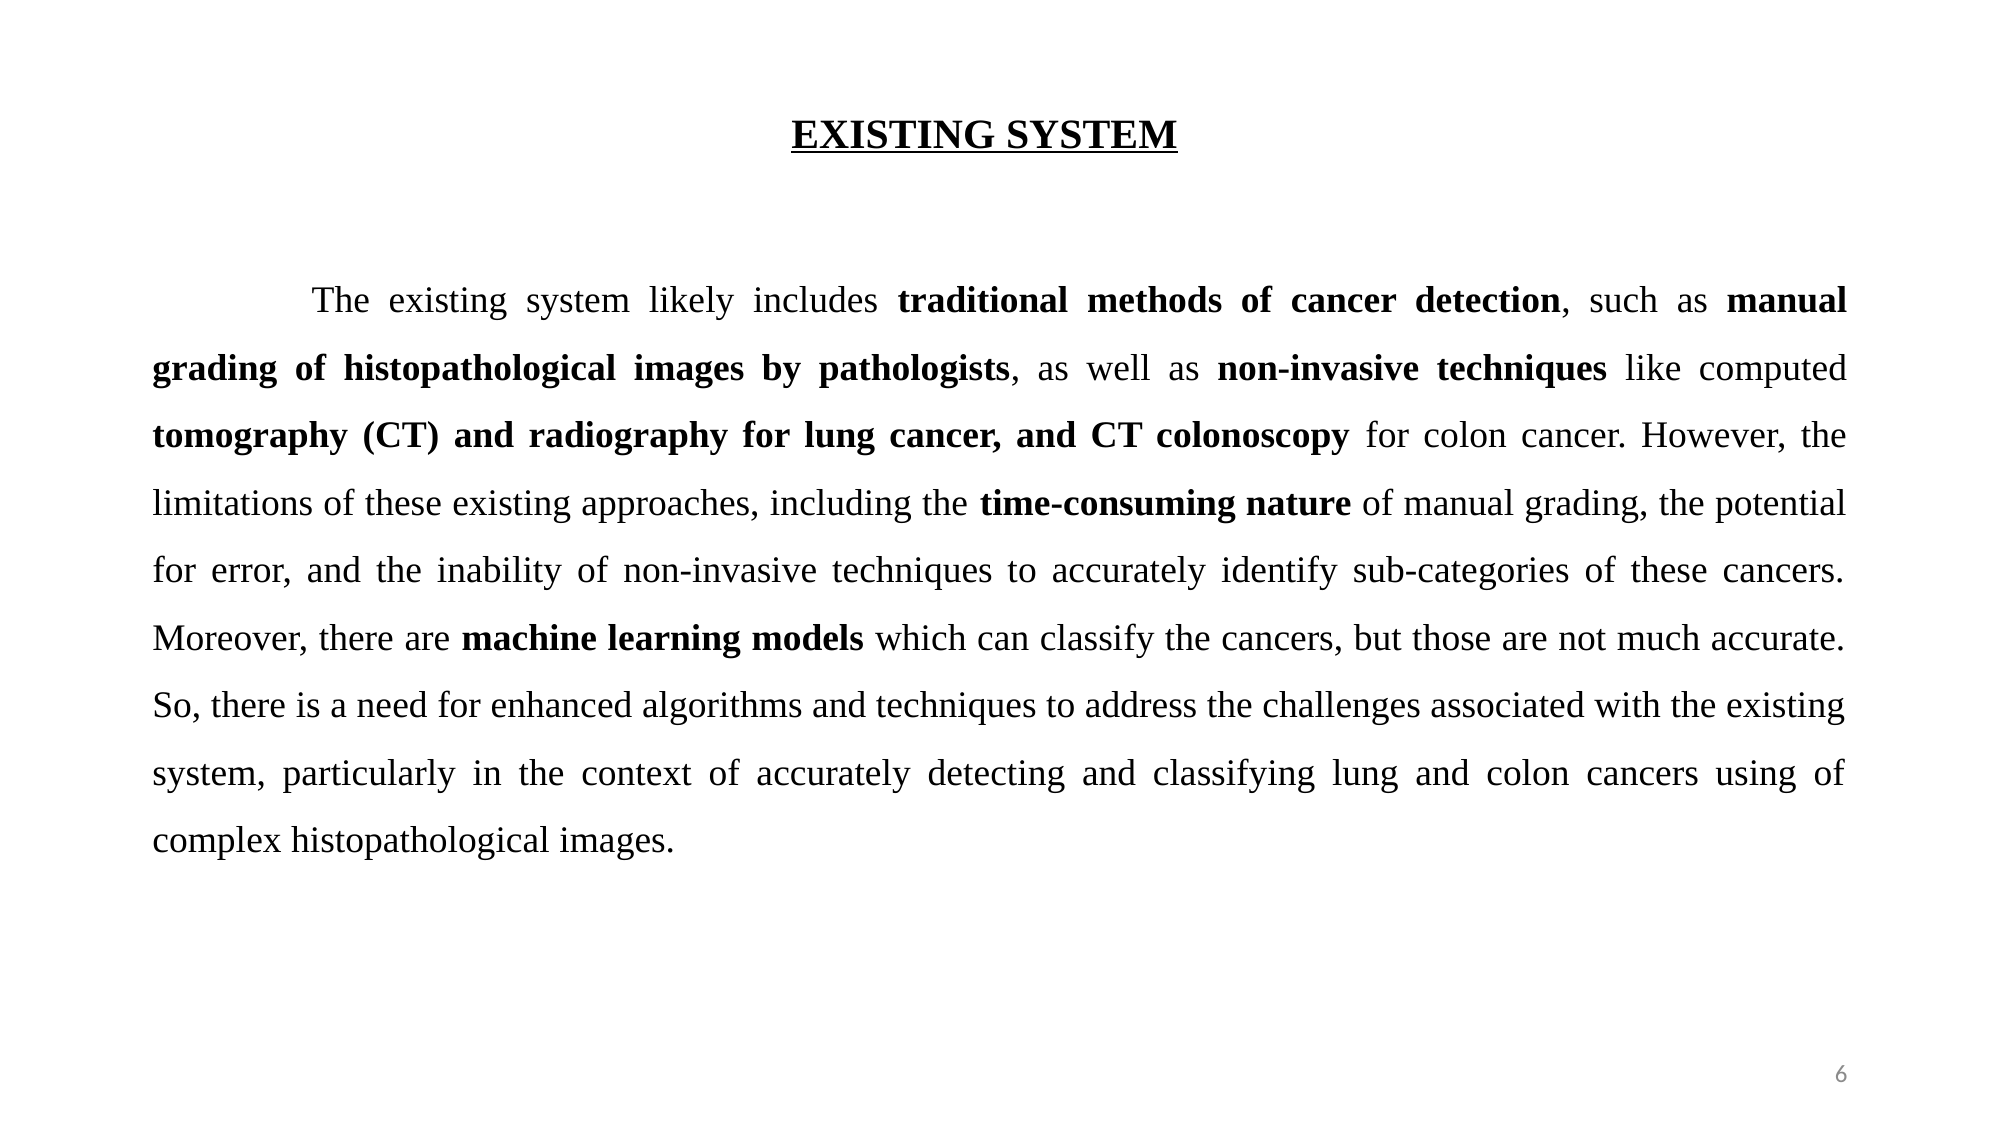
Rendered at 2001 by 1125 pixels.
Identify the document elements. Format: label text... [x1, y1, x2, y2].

title EXISTING SYSTEM [122, 59, 1848, 210]
list The existing system likely includes traditional methods of cancer detection, such as manual grading of histopathological images by pathologists, as well as non-invasive techniques like computed tomography (CT) and radiography for lung cancer, and CT colonoscopy for colon cancer. However, the limitations of these existing approaches, including the time-consuming nature of manual grading, the potential for error, and the inability of non-invasive techniques to accurately identify sub-categories of these cancers. Moreover, there are machine learning models which can classify the cancers, but those are not much accurate. So, there is a need for enhanced algorithms and techniques to address the challenges associated with the existing system, particularly in the context of accurately detecting and classifying lung and colon cancers using of complex histopathological images. [137, 179, 1863, 893]
slide_number 6 [1412, 1042, 1863, 1103]
